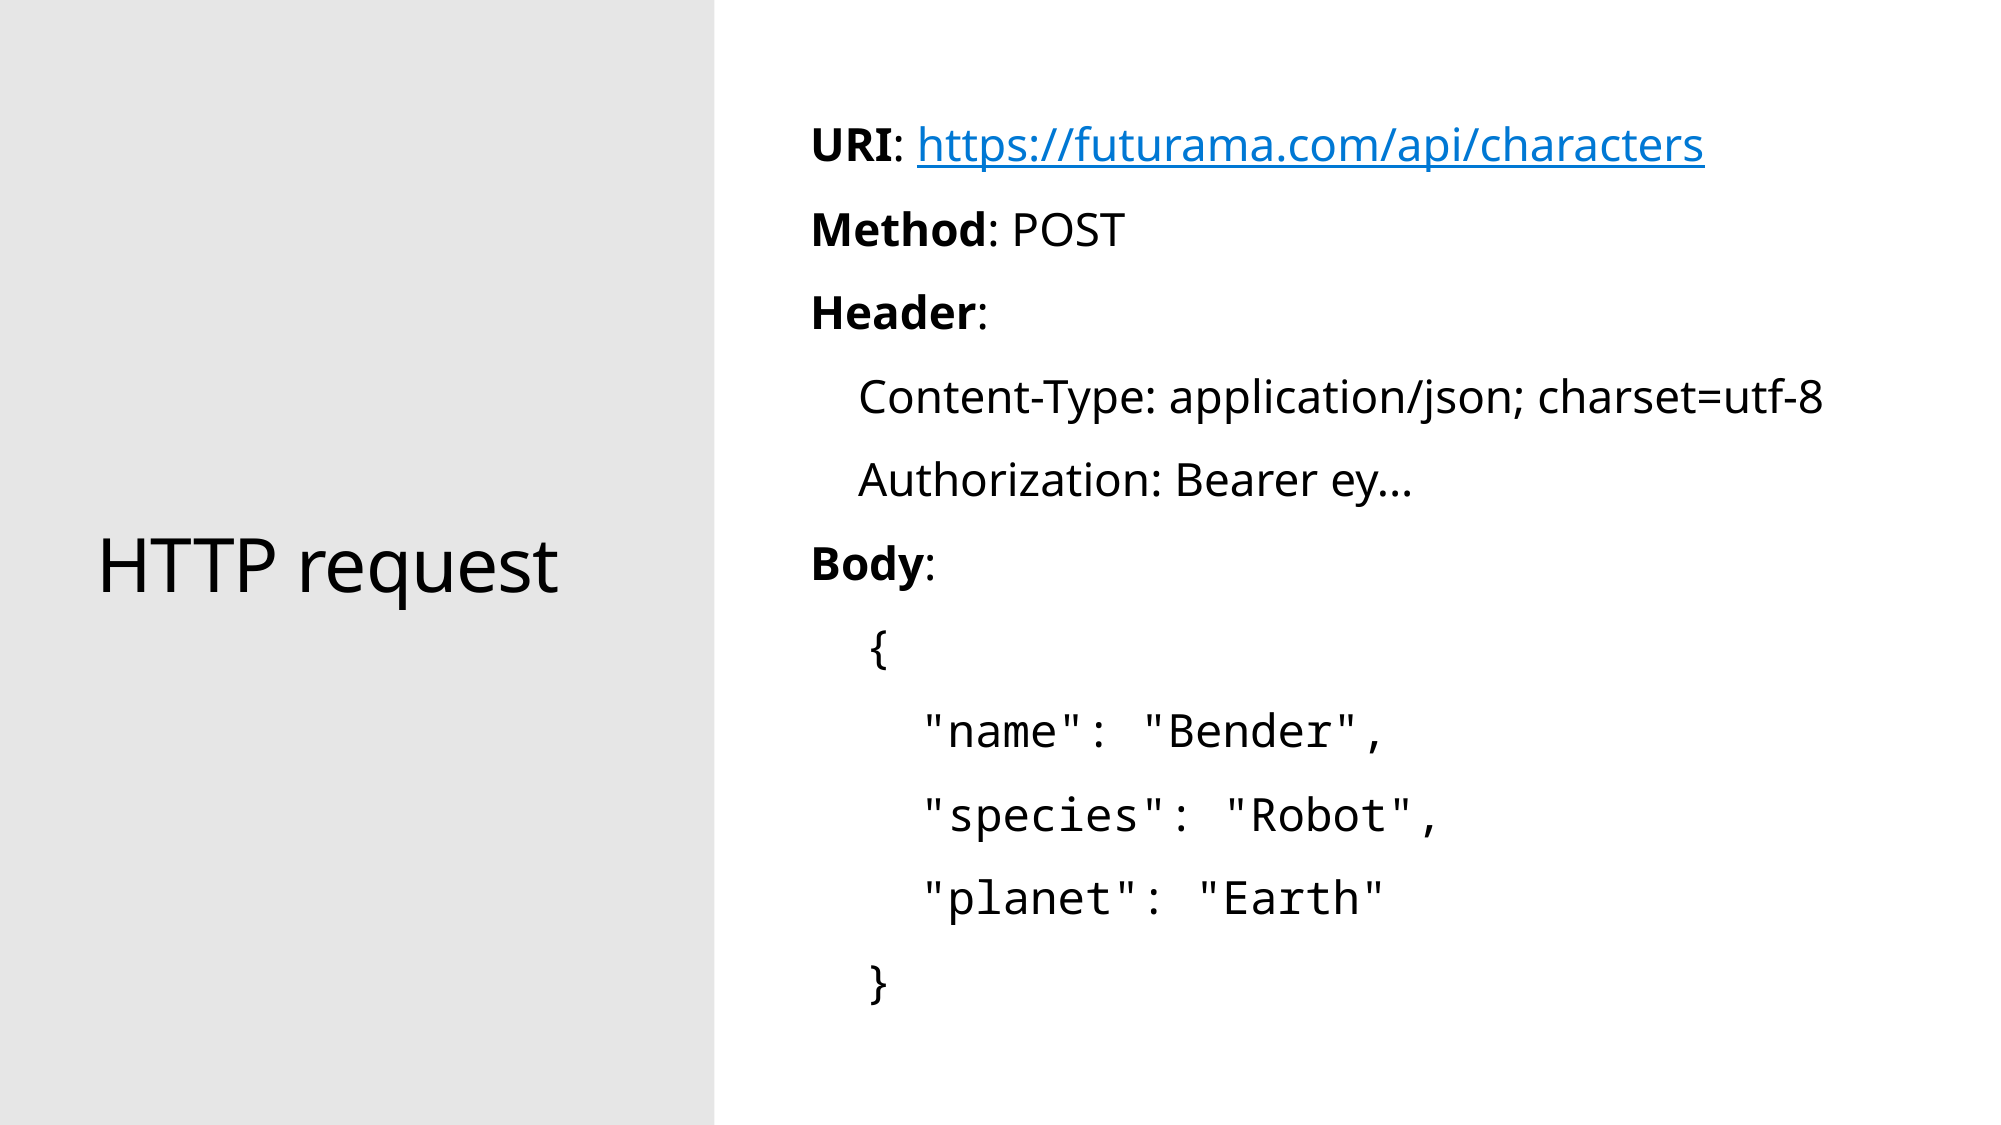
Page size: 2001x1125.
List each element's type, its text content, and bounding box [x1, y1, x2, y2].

list URI: https://futurama.com/api/characters Method: POST Header: Content-Type: application/json; charset=utf-8 Authorization: Bearer ey... Body: { "name": "Bender", "species": "Robot", "planet": "Earth" } [810, 96, 1905, 1029]
title HTTP request [96, 96, 619, 1029]
